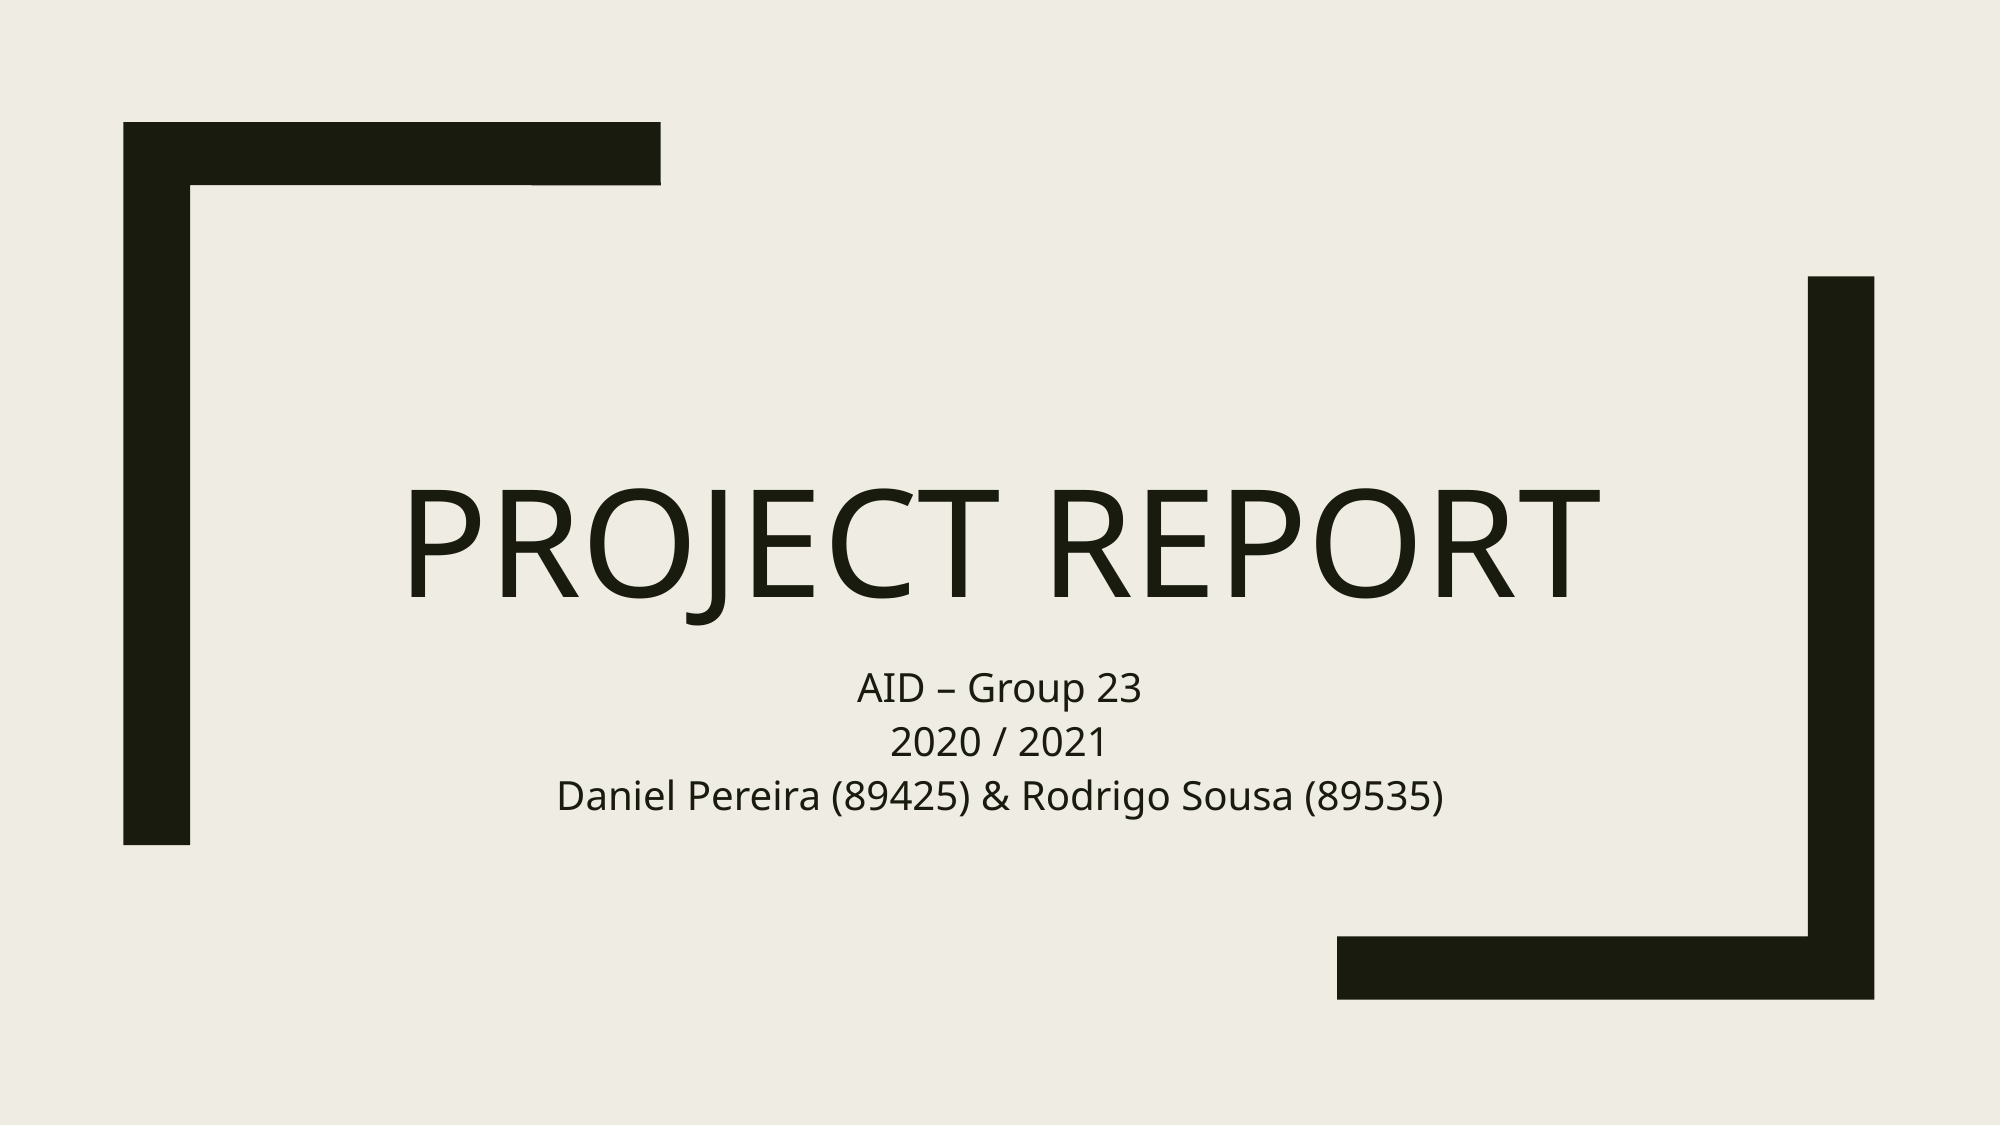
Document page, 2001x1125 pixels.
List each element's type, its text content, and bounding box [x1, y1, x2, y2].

title Project report [314, 293, 1686, 638]
subtitle AID – Group 23 2020 / 2021 Daniel Pereira (89425) & Rodrigo Sousa (89535) [439, 649, 1561, 828]
